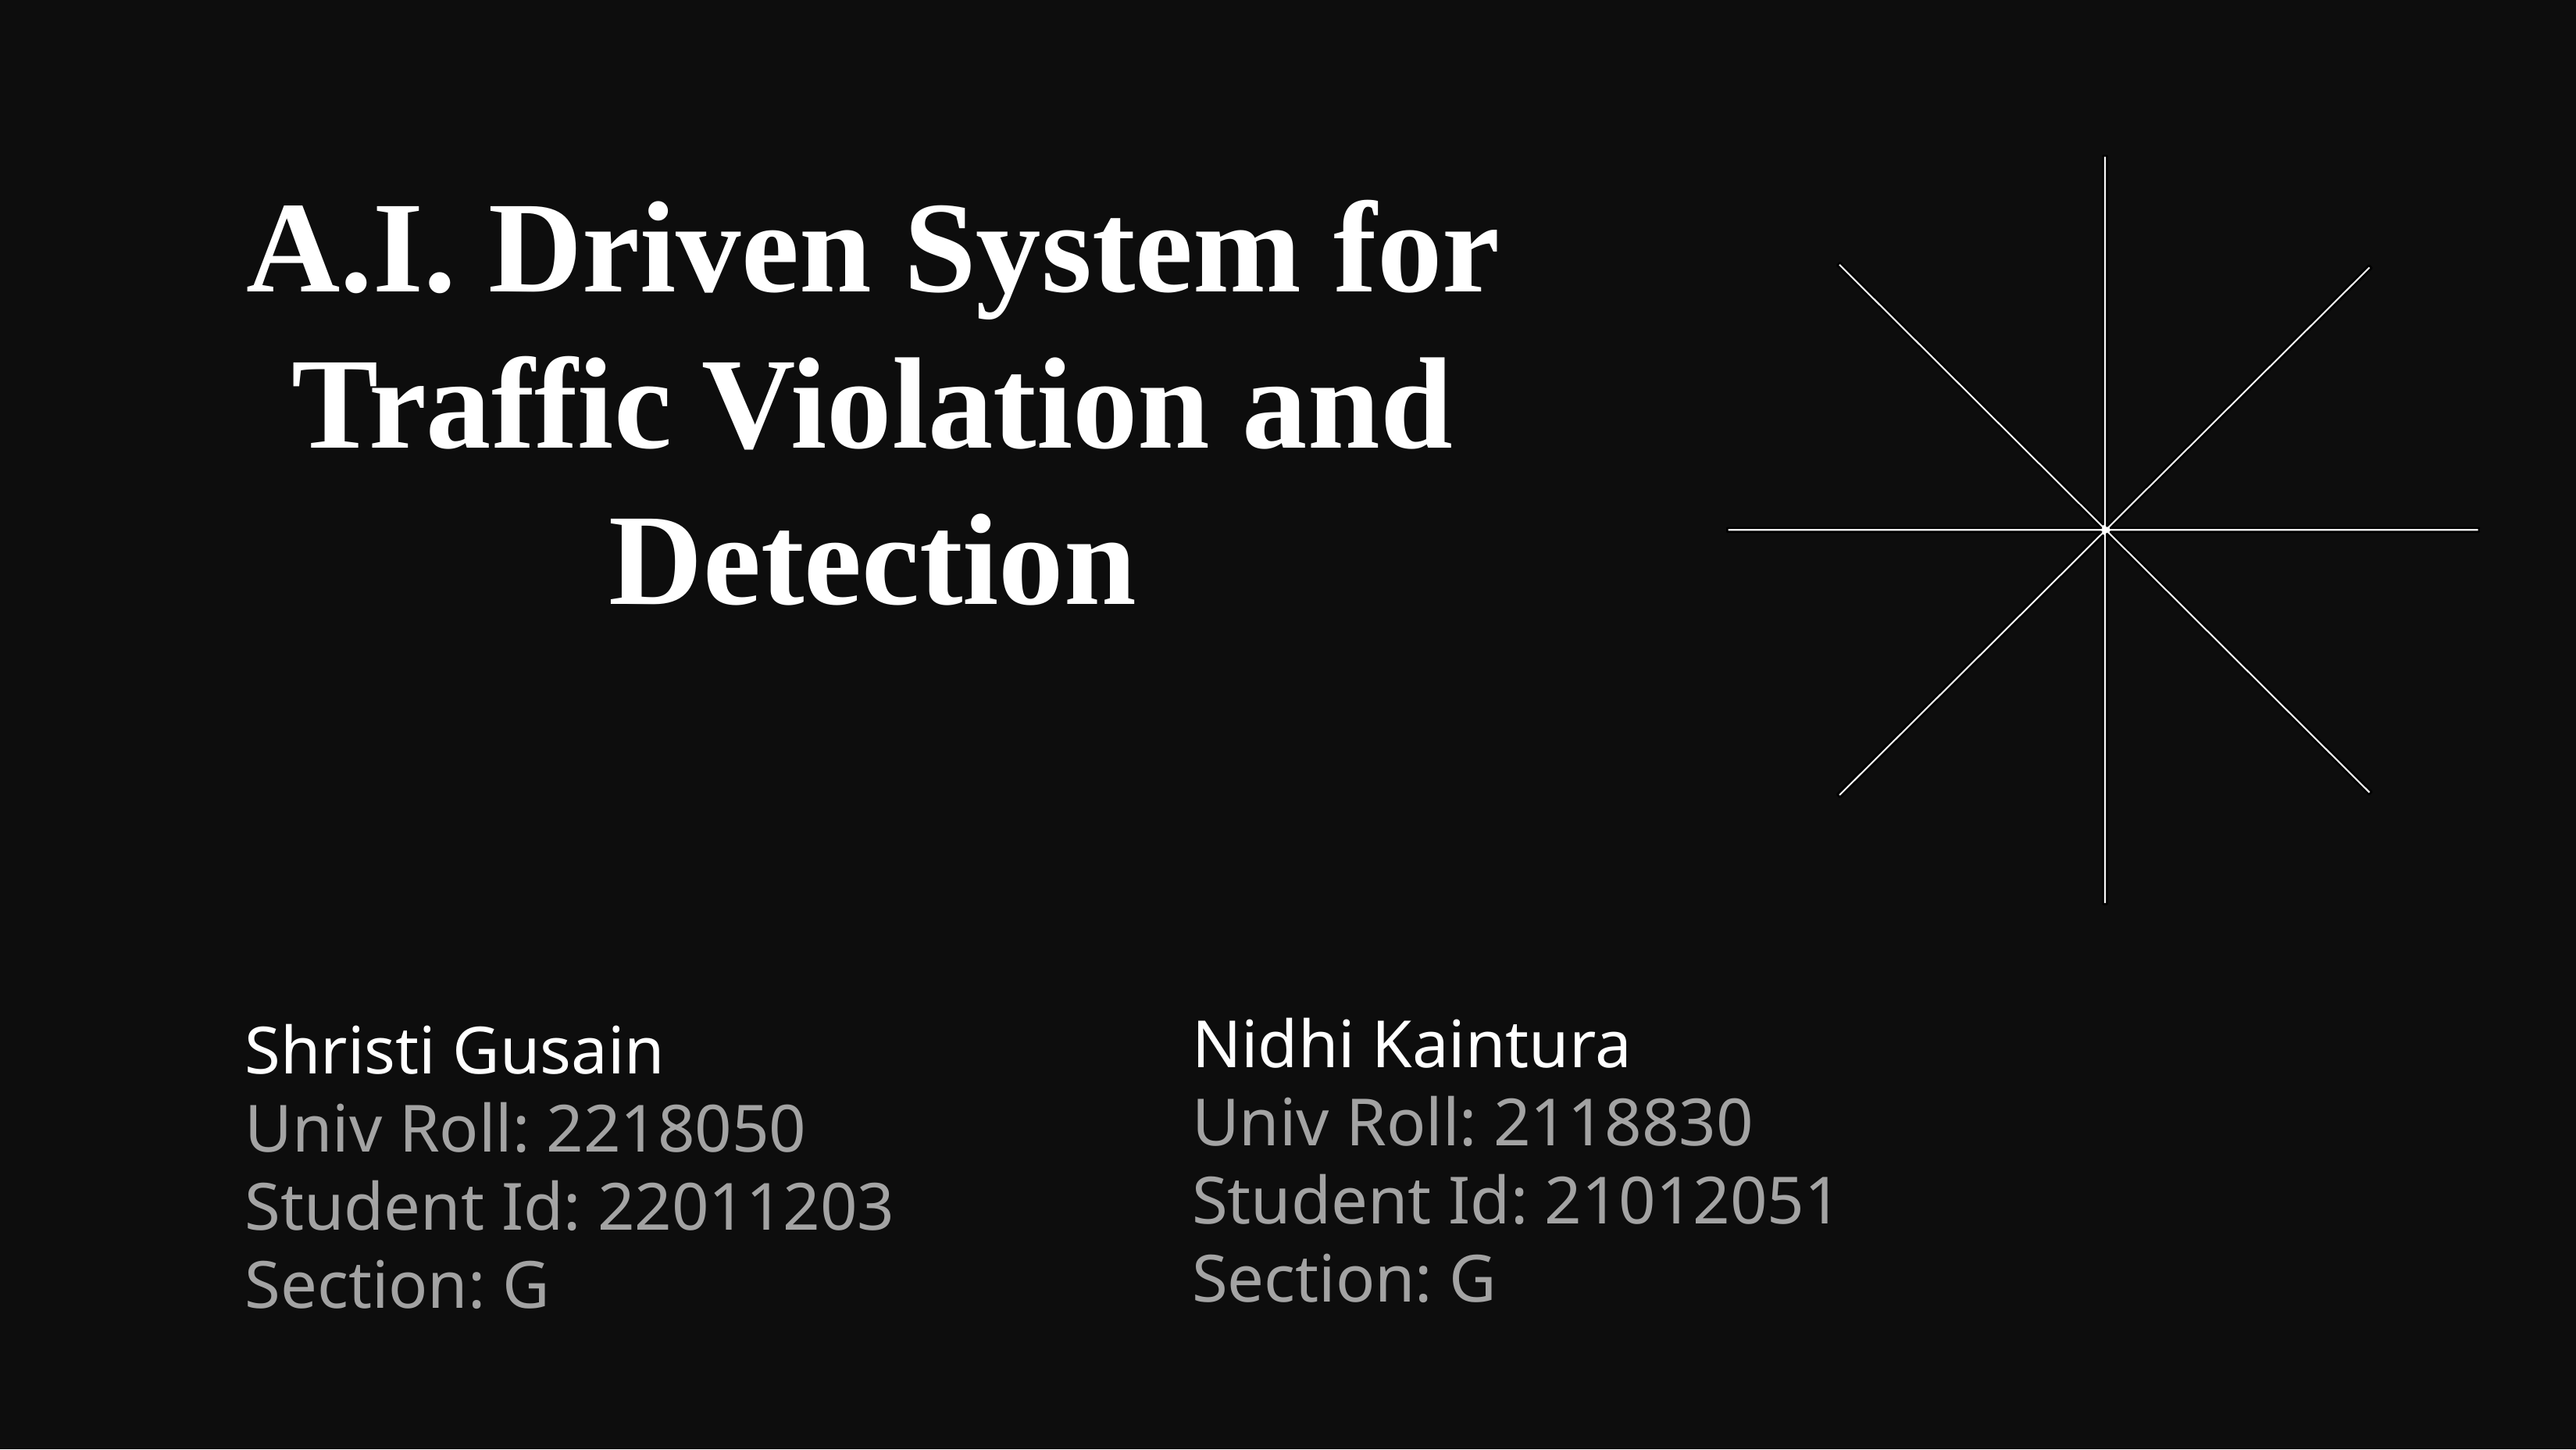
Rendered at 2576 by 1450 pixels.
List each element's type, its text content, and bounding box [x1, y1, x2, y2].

text_box [1726, 155, 2481, 905]
text_box Nidhi Kaintura Univ Roll: 2118830 Student Id: 21012051 Section: G [1180, 997, 1903, 1321]
text_box A.I. Driven System for Traffic Violation and Detection [67, 155, 1679, 636]
text_box Shristi Gusain Univ Roll: 2218050 Student Id: 22011203 Section: G [233, 1002, 956, 1327]
